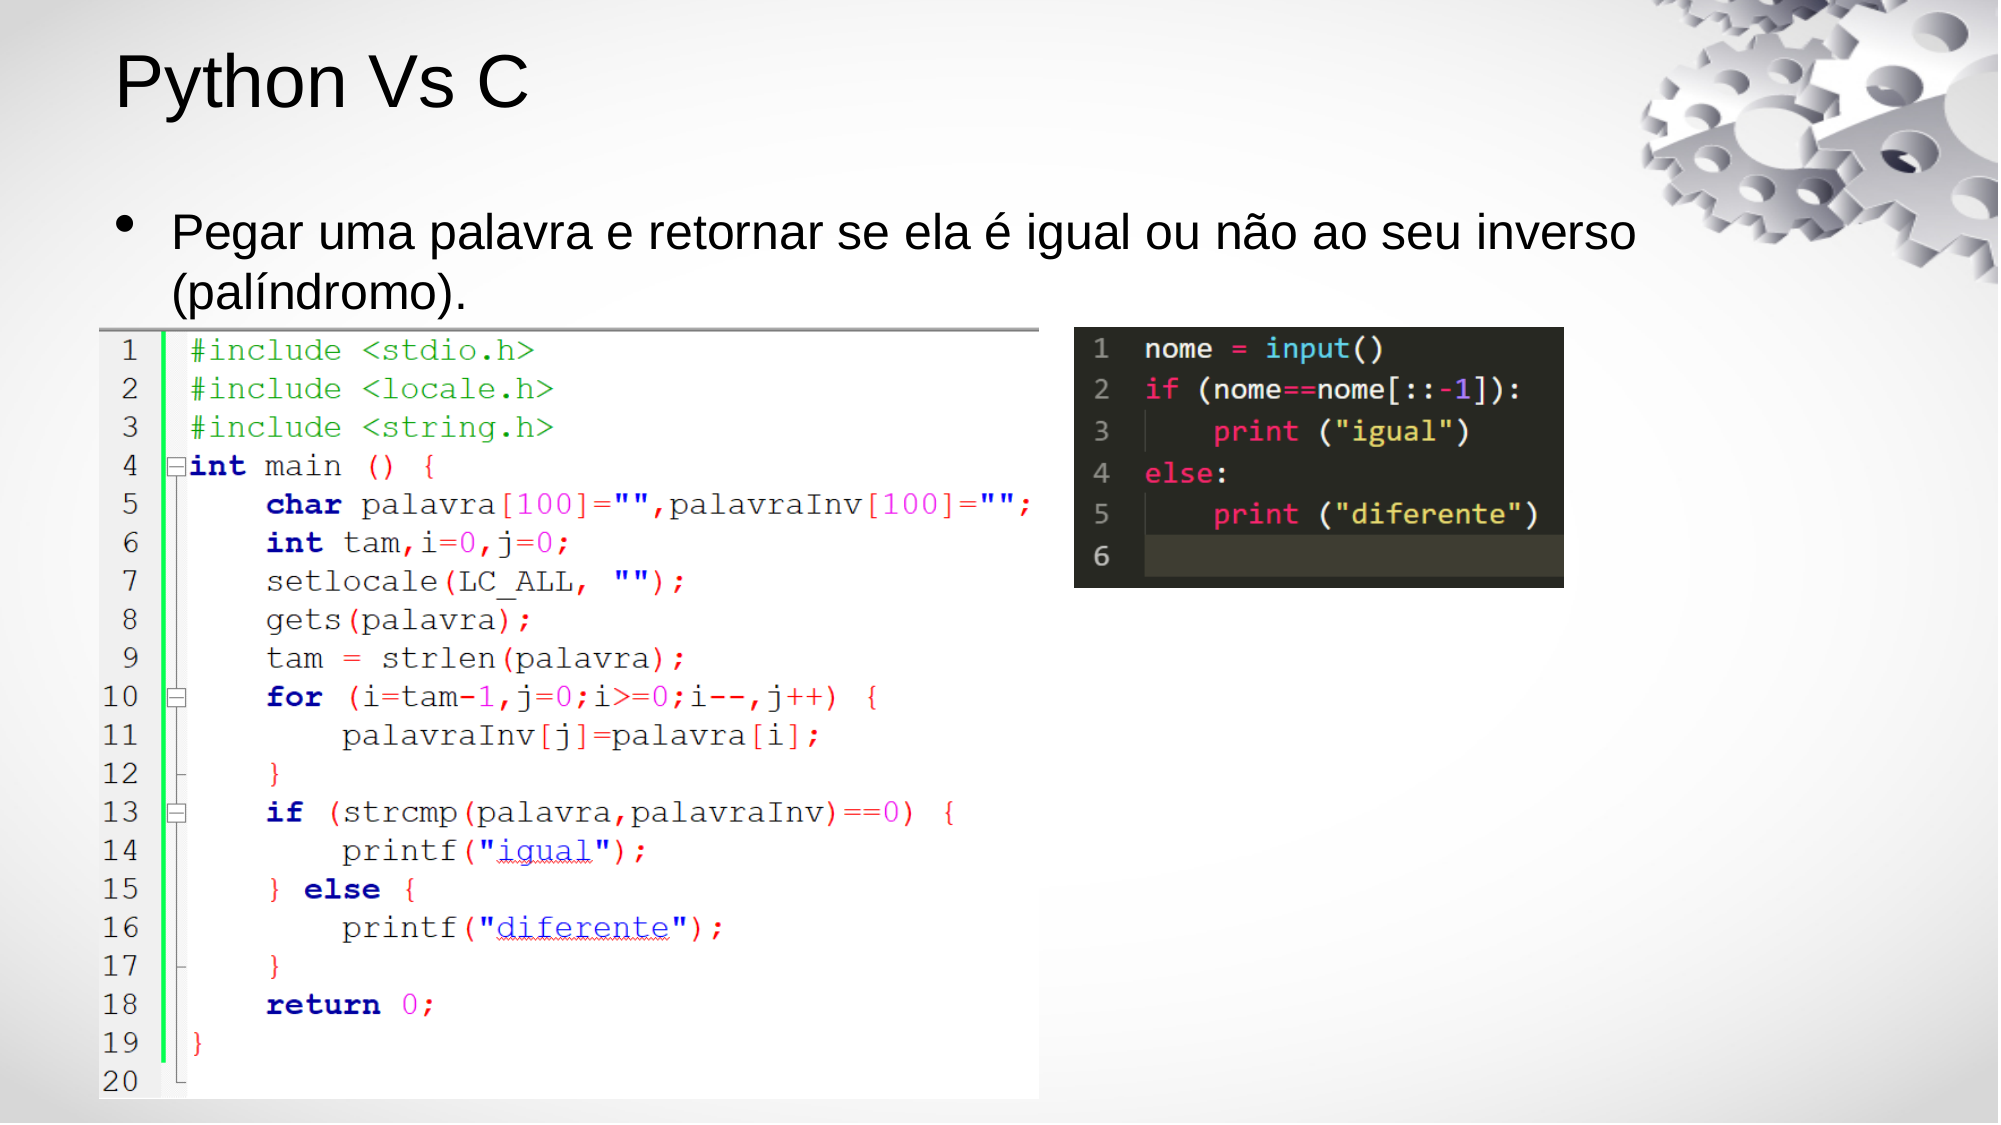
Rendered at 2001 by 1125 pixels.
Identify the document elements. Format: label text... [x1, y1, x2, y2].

text_box Python Vs C [99, 31, 1898, 125]
picture [0, 0, 1998, 1123]
text_box Pegar uma palavra e retornar se ela é igual ou não ao seu inverso (palíndromo). [99, 192, 1898, 1004]
